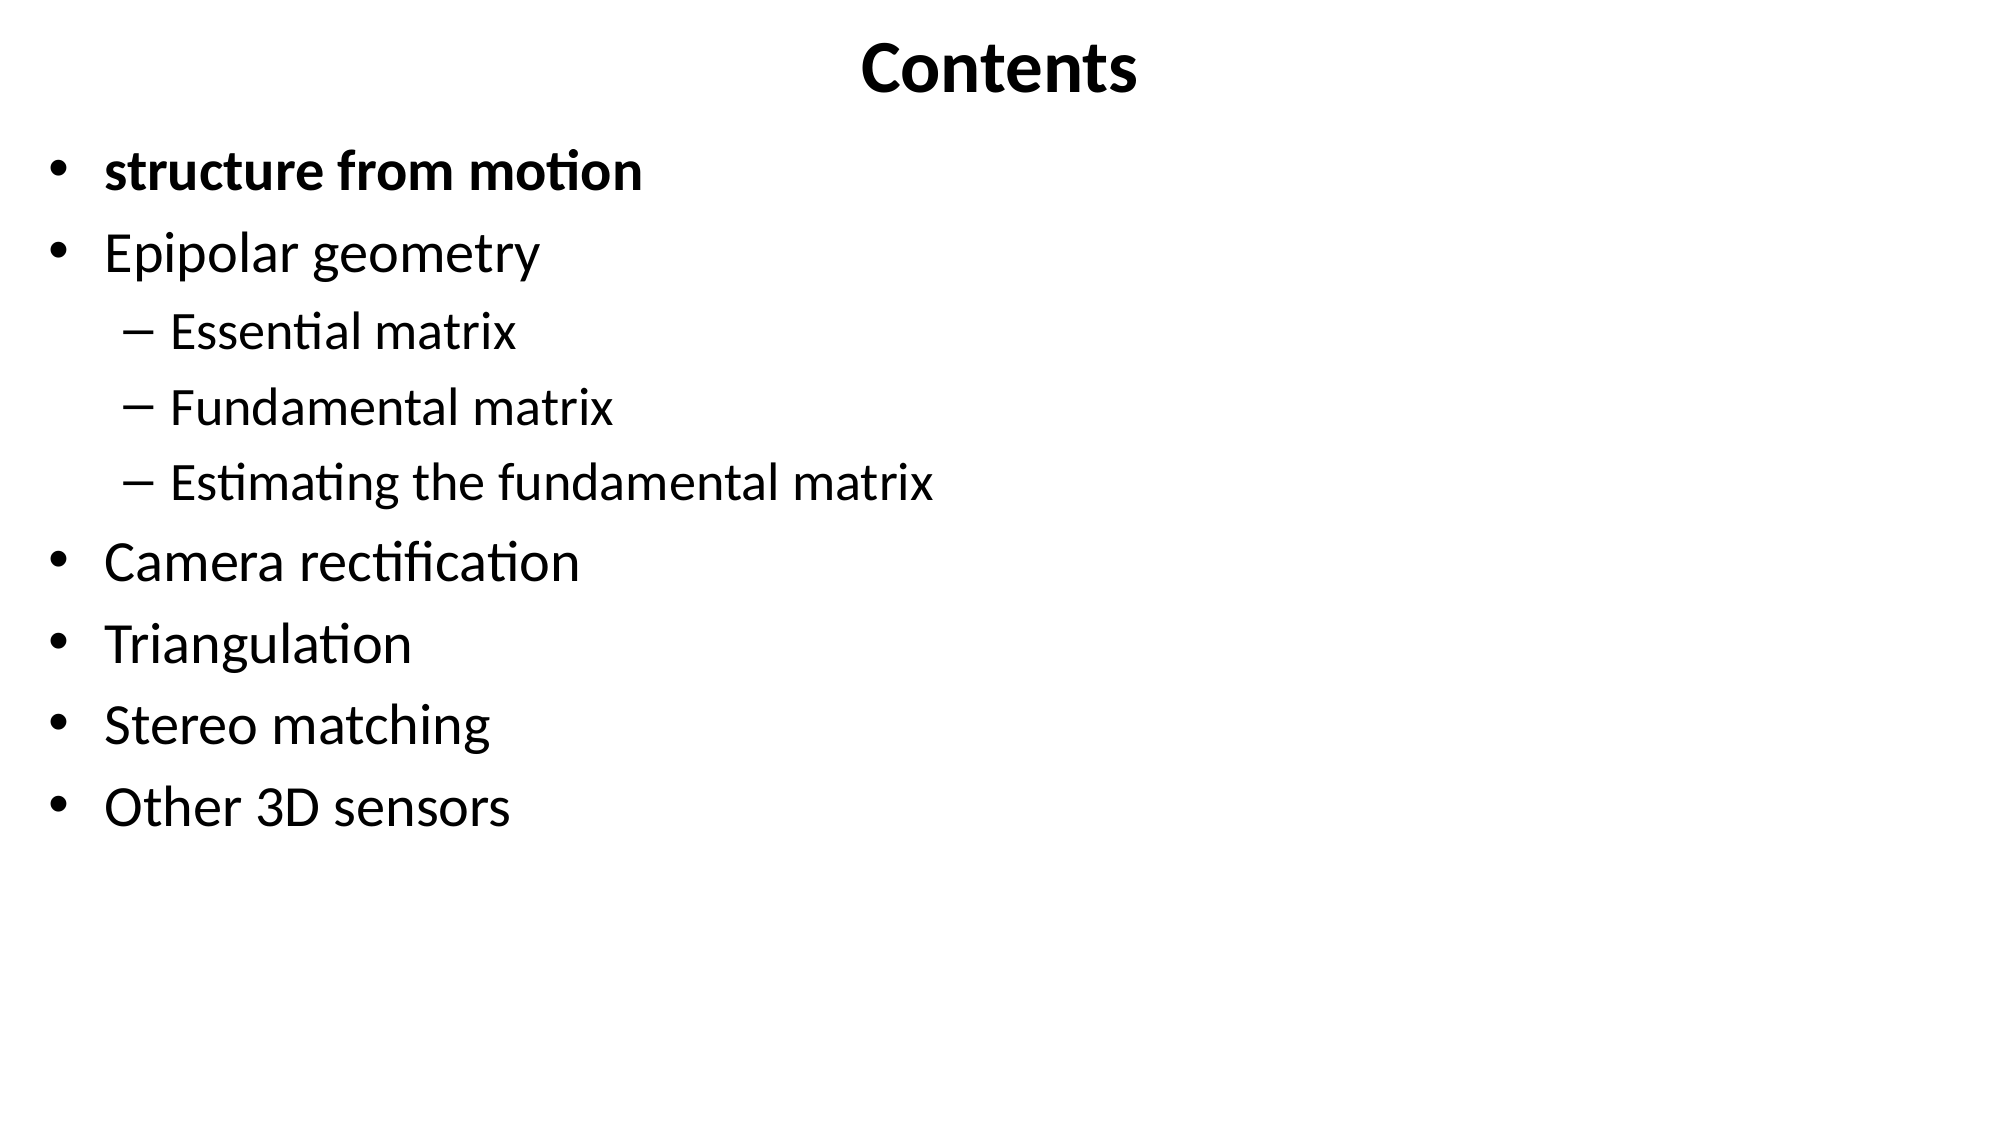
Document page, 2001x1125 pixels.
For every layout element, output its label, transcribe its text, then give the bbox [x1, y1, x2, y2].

title Contents [33, 0, 1967, 125]
list structure from motion Epipolar geometry Essential matrix Fundamental matrix Estimating the fundamental matrix Camera rectification Triangulation Stereo matching Other 3D sensors [33, 125, 1967, 1063]
